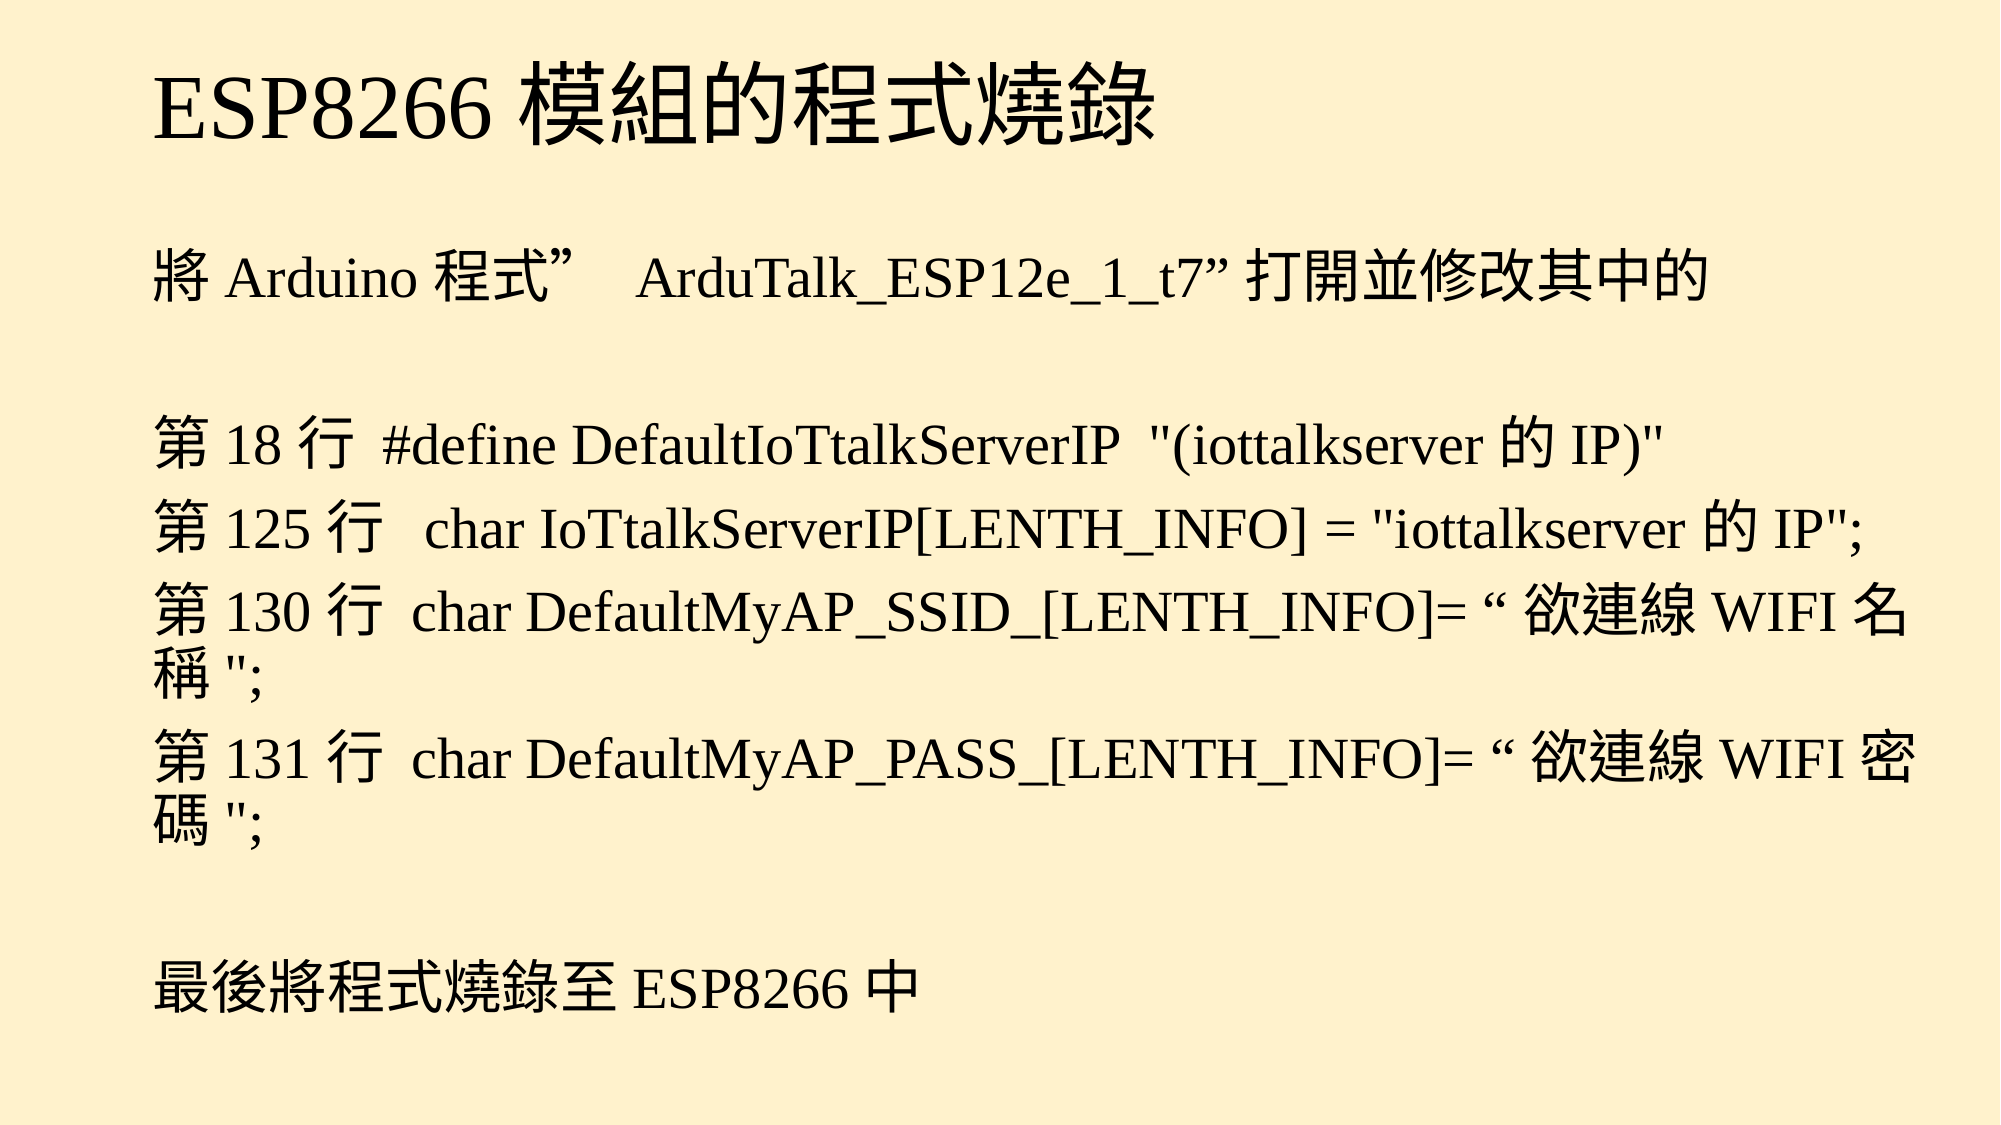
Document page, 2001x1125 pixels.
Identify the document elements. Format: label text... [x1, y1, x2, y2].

title ESP8266模組的程式燒錄 [137, 0, 1863, 218]
list 將Arduino程式” ArduTalk_ESP12e_1_t7”打開並修改其中的 第18行 #define DefaultIoTtalkServerIP "(iottalkserver的IP)" 第125行 char IoTtalkServerIP[LENTH_INFO] = "iottalkserver的IP"; 第130行 char DefaultMyAP_SSID_[LENTH_INFO]= “欲連線WIFI名稱"; 第131行 char DefaultMyAP_PASS_[LENTH_INFO]= “欲連線WIFI密碼"; 最後將程式燒錄至ESP8266中 [137, 239, 1980, 1044]
